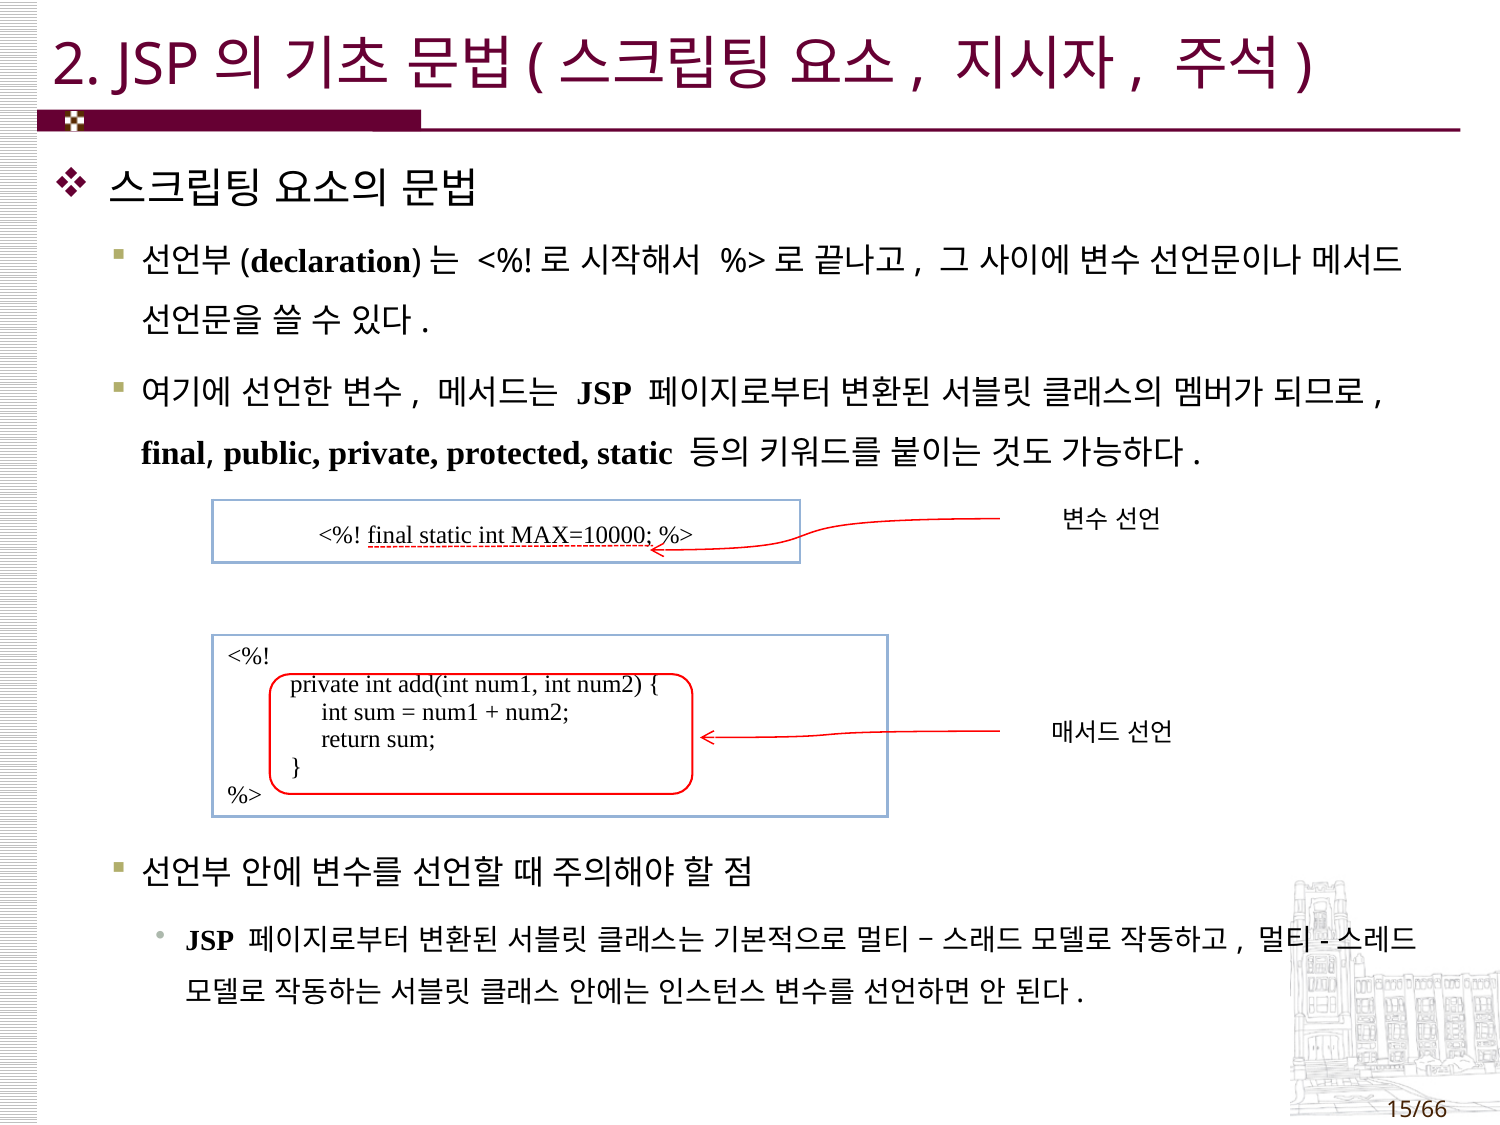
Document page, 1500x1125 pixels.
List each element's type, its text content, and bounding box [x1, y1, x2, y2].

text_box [649, 518, 1001, 551]
text_box 매서드 선언 [998, 698, 1227, 764]
table_header <%! final static int MAX=10000; %> [214, 501, 799, 561]
table_header <%! private int add(int num1, int num2) { int sum = num1 + num2; return sum; } %> [214, 636, 886, 815]
title 2. JSP의 기초 문법(스크립팅 요소, 지시자, 주석) [36, 13, 1426, 109]
text_box [267, 672, 695, 797]
list 스크립팅 요소의 문법 선언부(declaration)는 <%!로 시작해서 %>로 끝나고, 그 사이에 변수 선언문이나 메서드 선언문을 쓸 수 있다. 여기에 선언한 변수, 메서드는 JSP 페이지로부터 변환된 서블릿 클래스의 멤버가 되므로, final, public, private, protected, static 등의 키워드를 붙이는 것도 가능하다. 선언부 안에 변수를 선언할 때 주의해야 할 점 JSP 페이지로부터 변환된 서블릿 클래스는 기본적으로 멀티 – 스래드 모델로 작동하고, 멀티-스레드 모델로 작동하는 서블릿 클래스 안에는 인스턴스 변수를 선언하면 안 된다. [37, 154, 1463, 1093]
picture [65, 111, 84, 131]
picture [1290, 874, 1500, 1125]
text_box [699, 730, 1001, 738]
text_box 변수 선언 [998, 485, 1227, 552]
